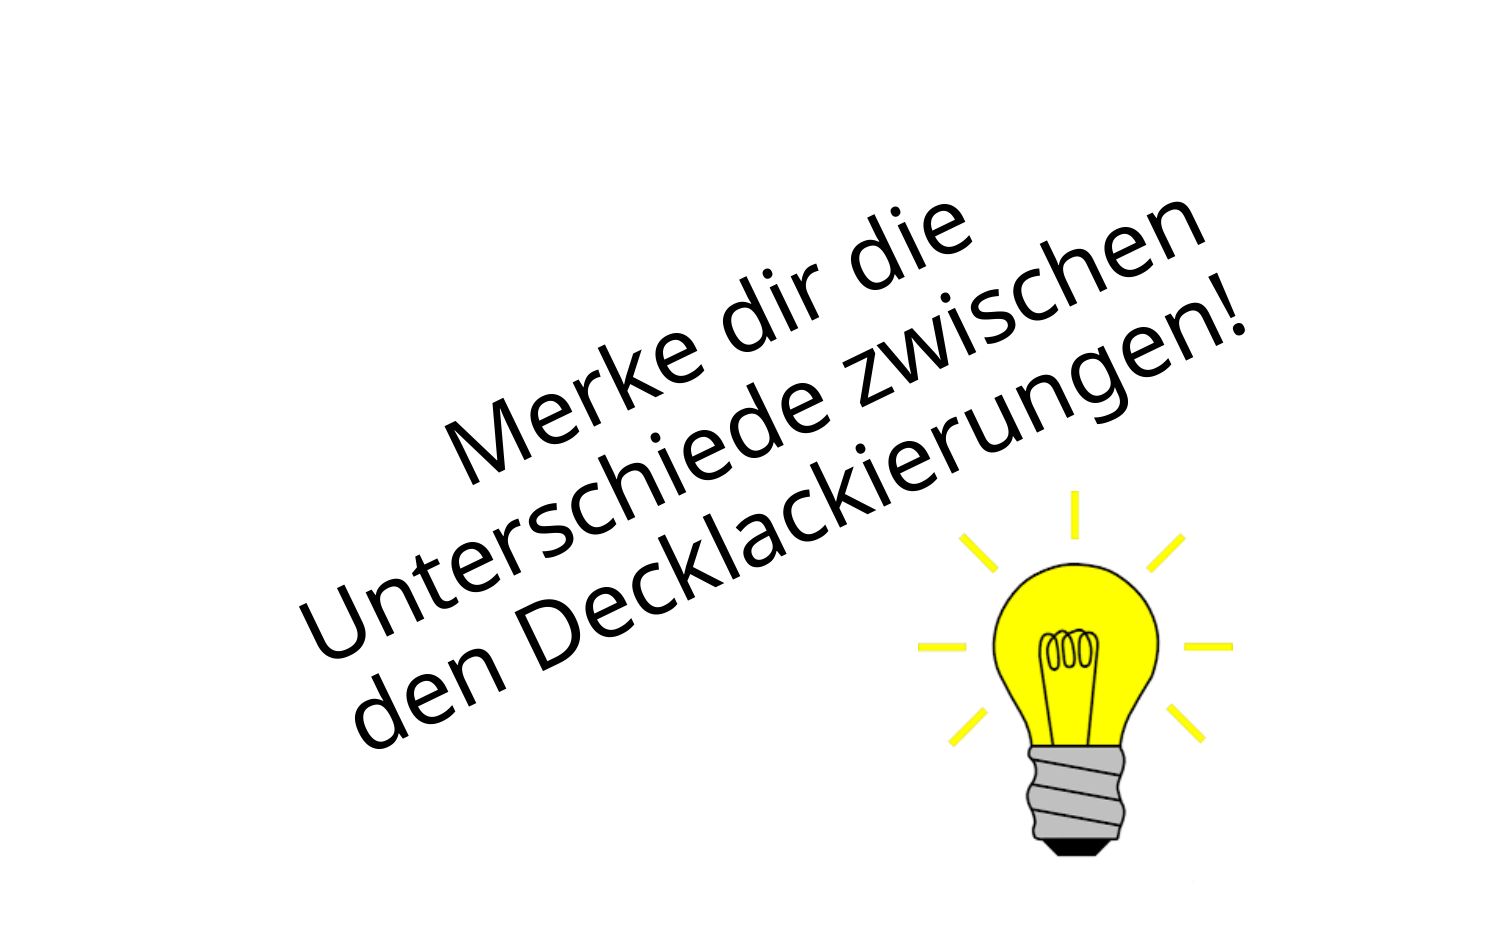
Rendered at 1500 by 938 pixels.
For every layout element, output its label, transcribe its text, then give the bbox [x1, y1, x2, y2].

picture [918, 491, 1233, 883]
title Merke dir die Unterschiede zwischen den Decklackierungen! [172, 28, 1328, 813]
